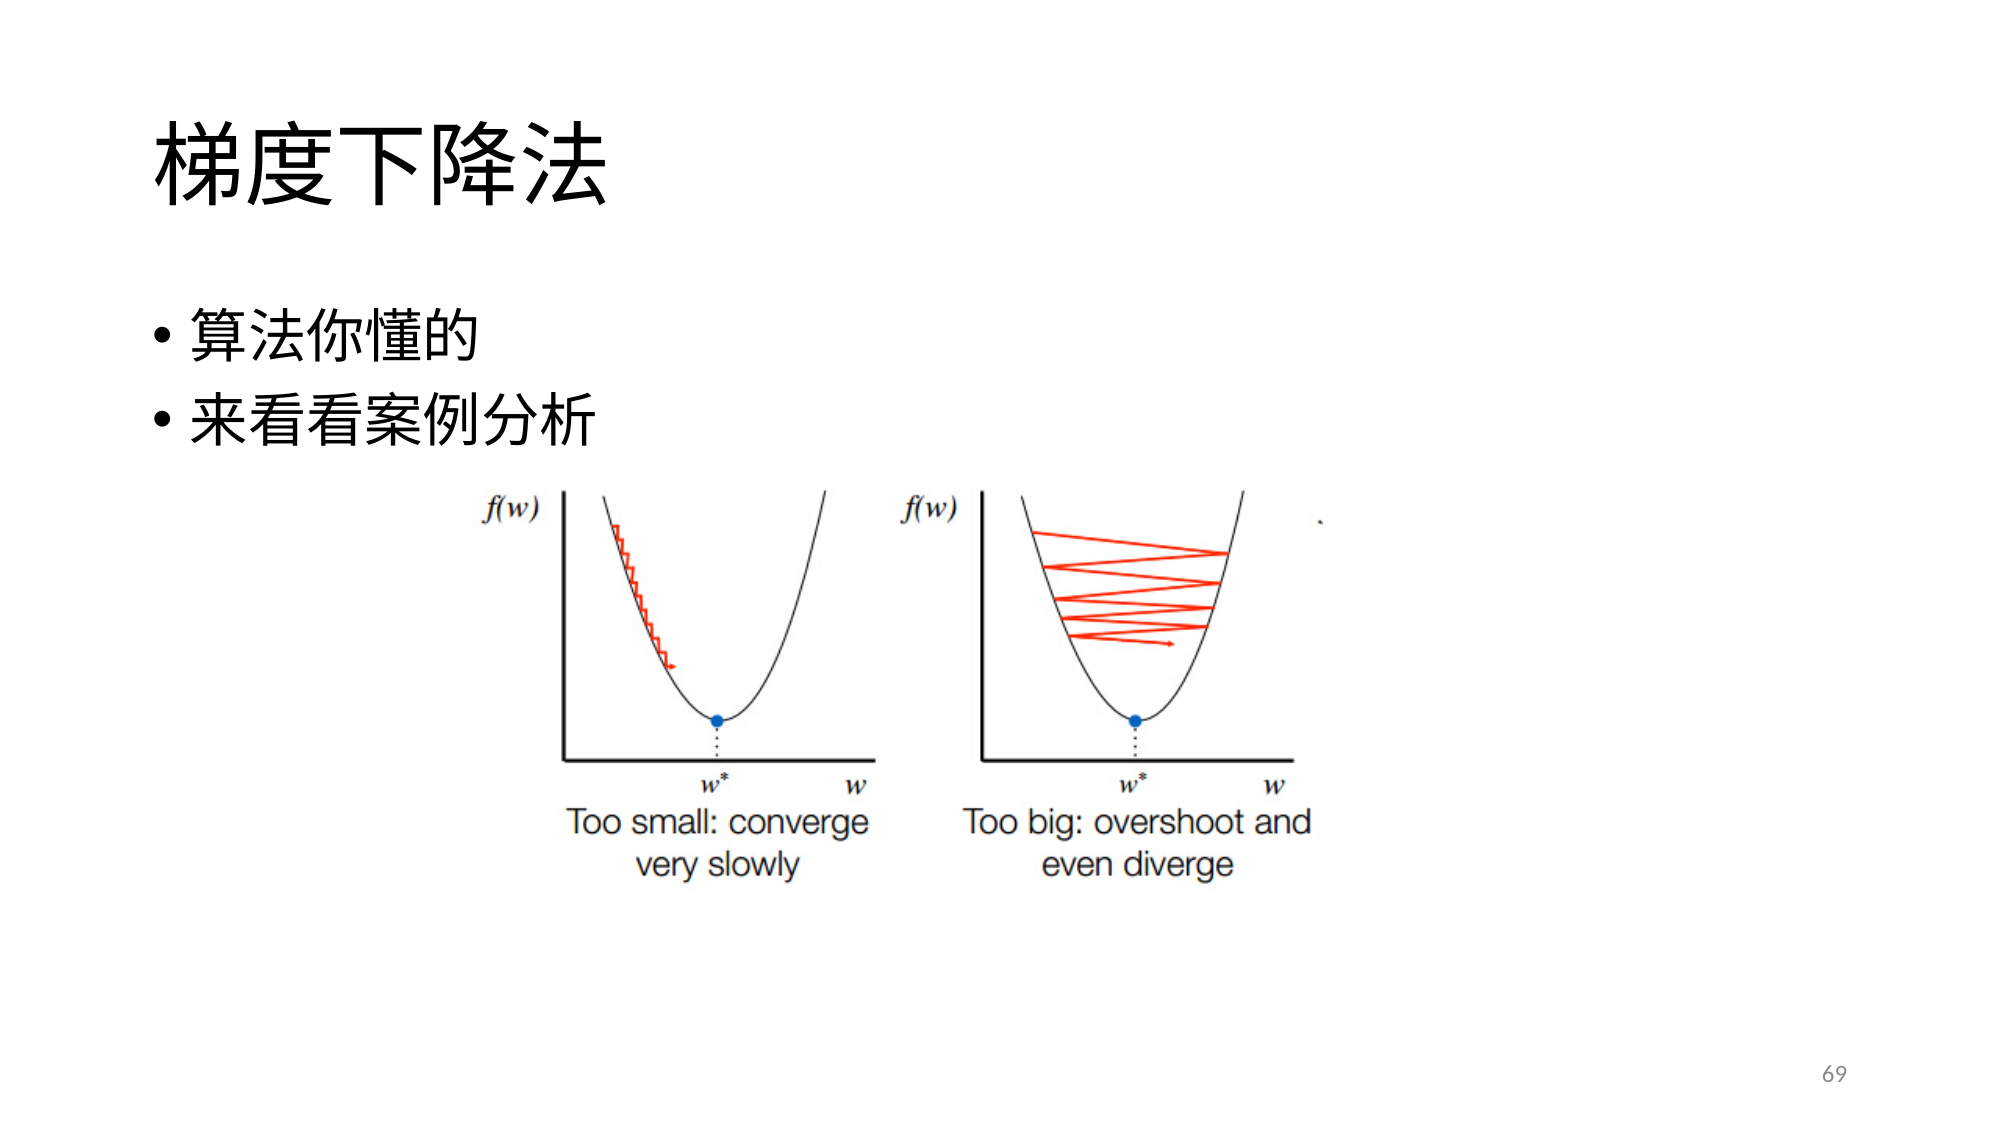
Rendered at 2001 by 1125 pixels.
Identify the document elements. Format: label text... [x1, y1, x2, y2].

slide_number 69 [1412, 1042, 1863, 1103]
picture [470, 464, 1323, 901]
title 梯度下降法 [137, 59, 1863, 278]
list 算法你懂的 来看看案例分析 [137, 299, 1863, 1014]
